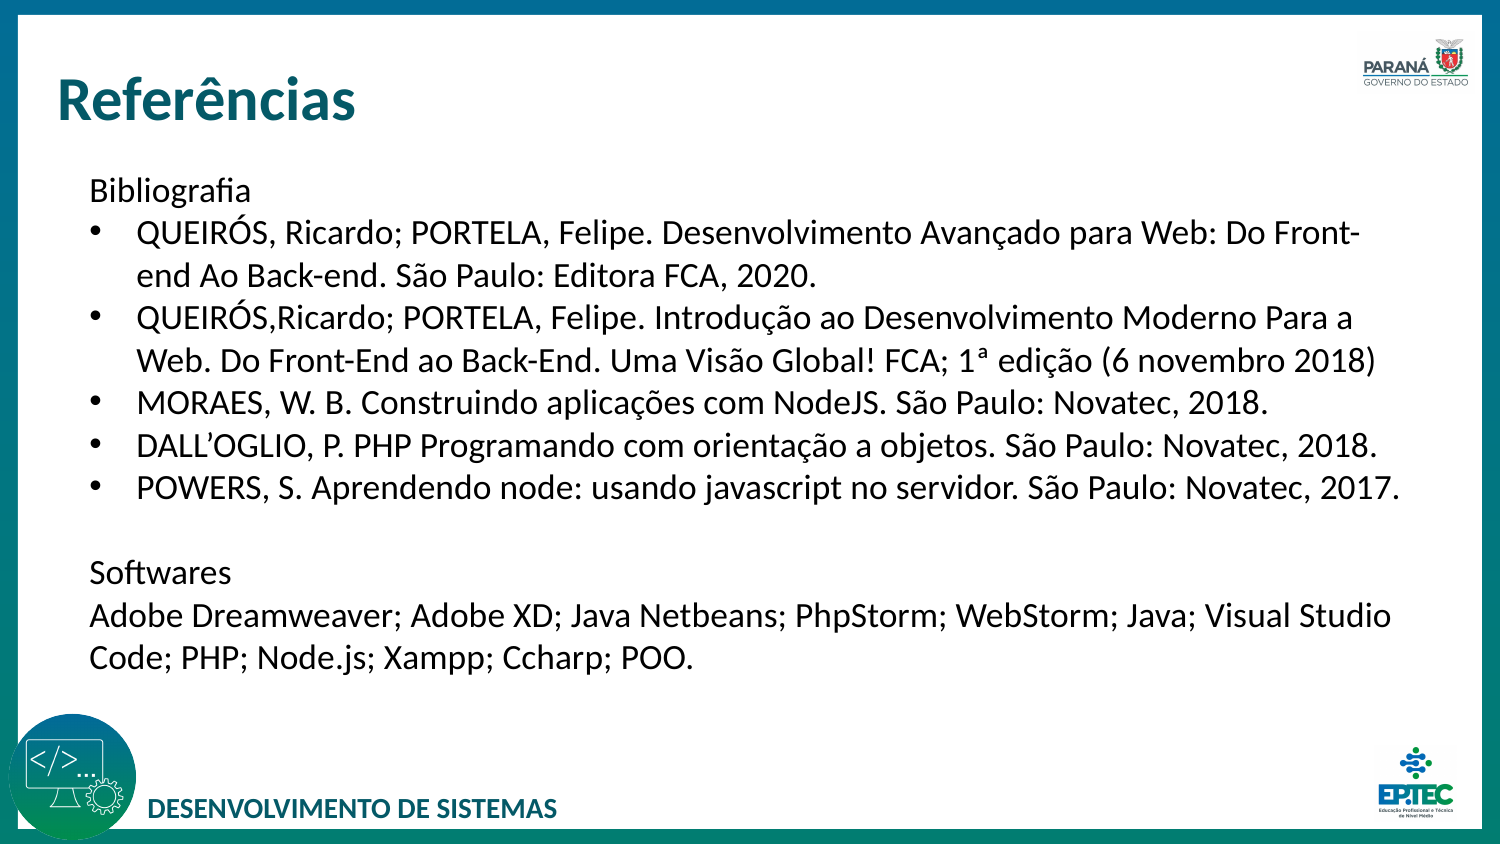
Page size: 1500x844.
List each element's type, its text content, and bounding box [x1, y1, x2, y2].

picture [1482, 273, 1500, 277]
picture [1374, 745, 1457, 822]
picture [8, 713, 137, 841]
text_box [17, 14, 1482, 829]
text_box Bibliografia QUEIRÓS, Ricardo; PORTELA, Felipe. Desenvolvimento Avançado para Web: Do Front-end Ao Back-end. São Paulo: Editora FCA, 2020. QUEIRÓS,Ricardo; PORTELA, Felipe. Introdução ao Desenvolvimento Moderno Para a Web. Do Front-End ao Back-End. Uma Visão Global! FCA; 1ª edição (6 novembro 2018) MORAES, W. B. Construindo aplicações com NodeJS. São Paulo: Novatec, 2018. DALL’OGLIO, P. PHP Programando com orientação a objetos. São Paulo: Novatec, 2018. POWERS, S. Aprendendo node: usando javascript no servidor. São Paulo: Novatec, 2017. Softwares Adobe Dreamweaver; Adobe XD; Java Netbeans; PhpStorm; WebStorm; Java; Visual Studio Code; PHP; Node.js; Xampp; Ccharp; POO. [74, 73, 1426, 771]
picture [1356, 30, 1475, 94]
picture [0, 273, 17, 277]
text_box DESENVOLVIMENTO DE SISTEMAS [141, 783, 644, 830]
text_box Referências [42, 50, 1043, 141]
